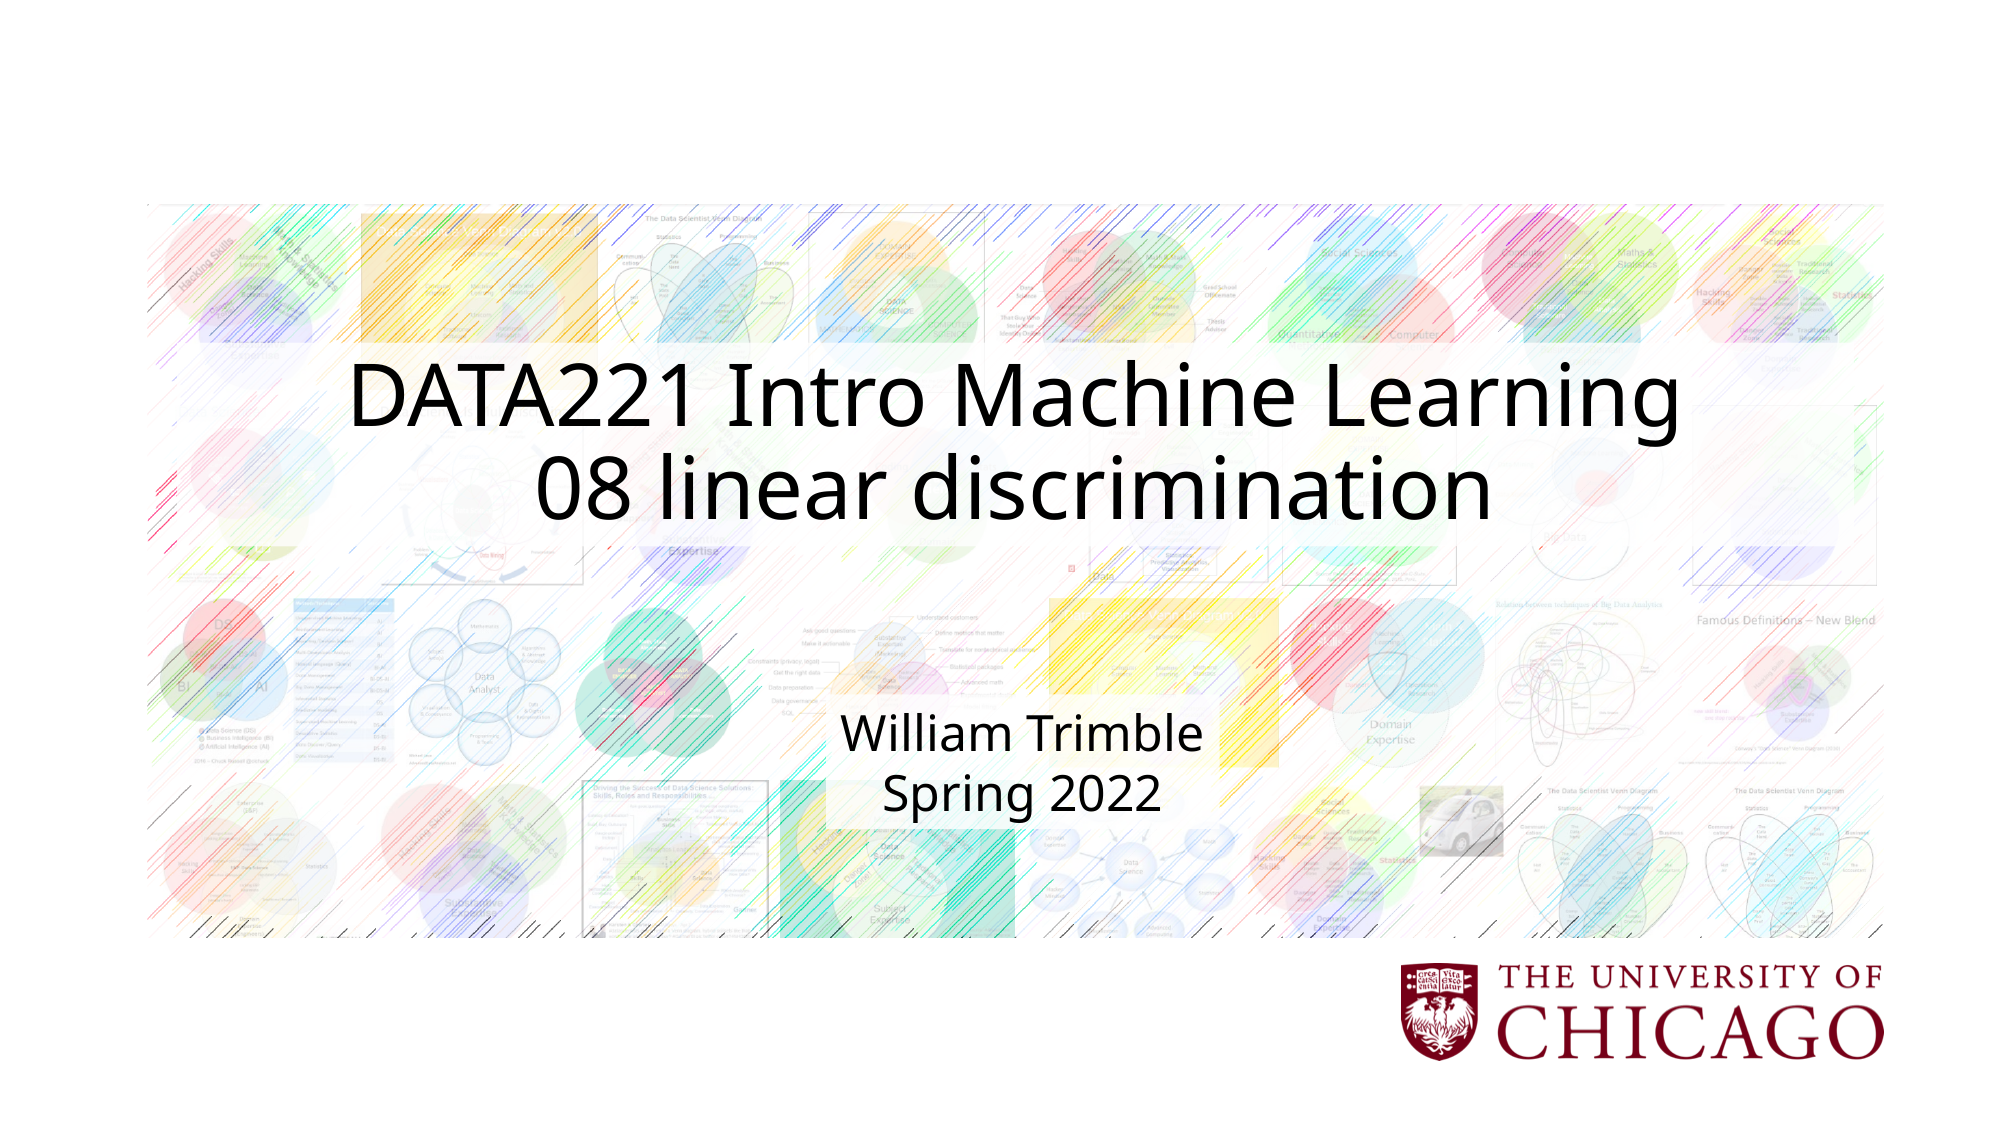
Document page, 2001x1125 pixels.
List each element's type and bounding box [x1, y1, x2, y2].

picture [147, 204, 1884, 938]
picture [1401, 963, 1884, 1061]
